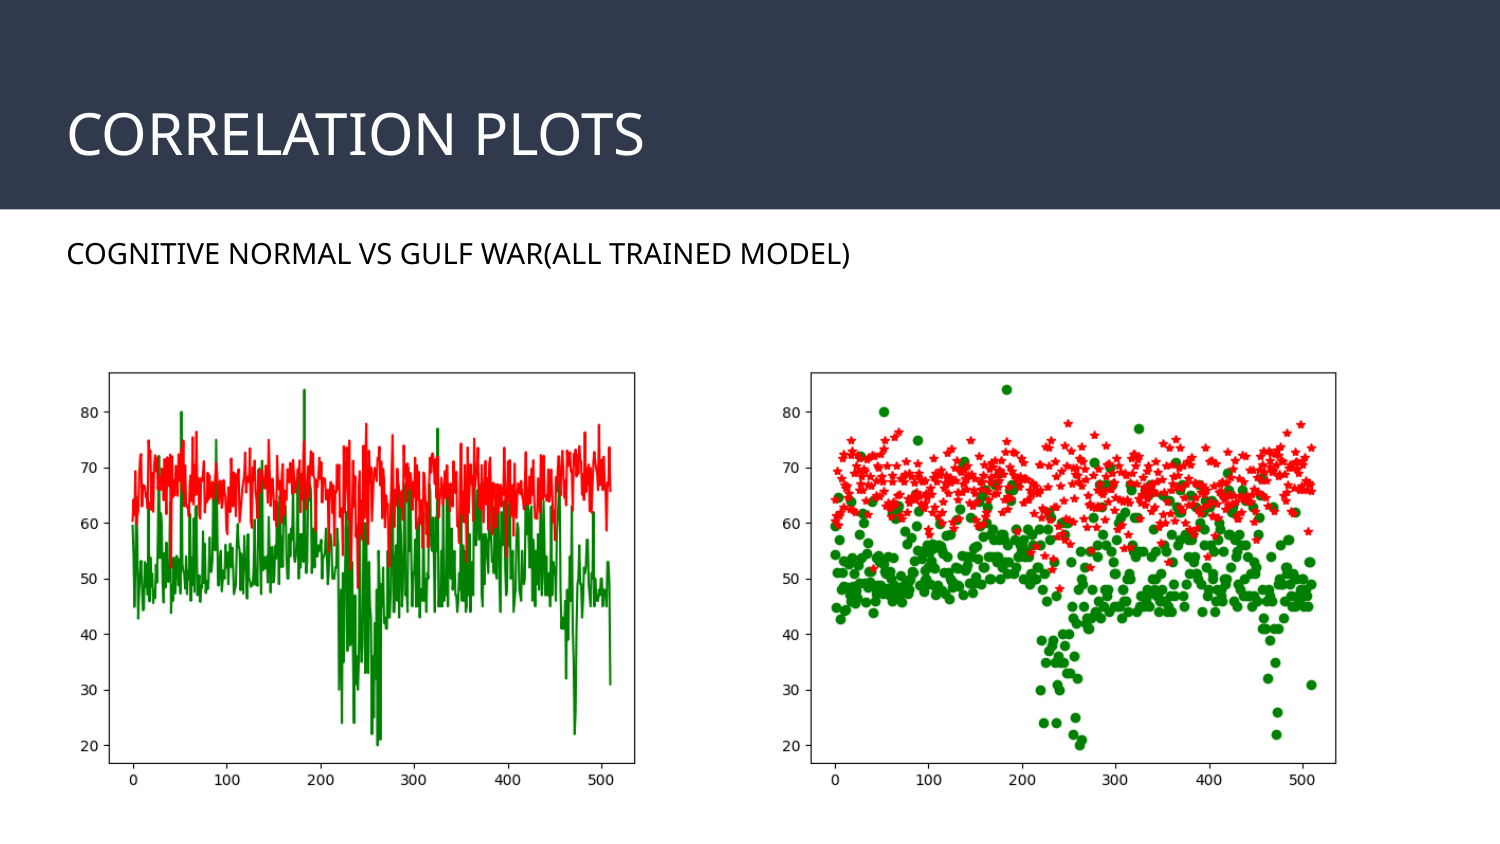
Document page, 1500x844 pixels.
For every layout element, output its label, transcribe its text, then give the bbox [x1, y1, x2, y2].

title CORRELATION PLOTS [51, 82, 1449, 185]
picture [726, 311, 1404, 820]
text_box COGNITIVE NORMAL VS GULF WAR(ALL TRAINED MODEL) [51, 220, 1301, 286]
picture [24, 311, 702, 820]
